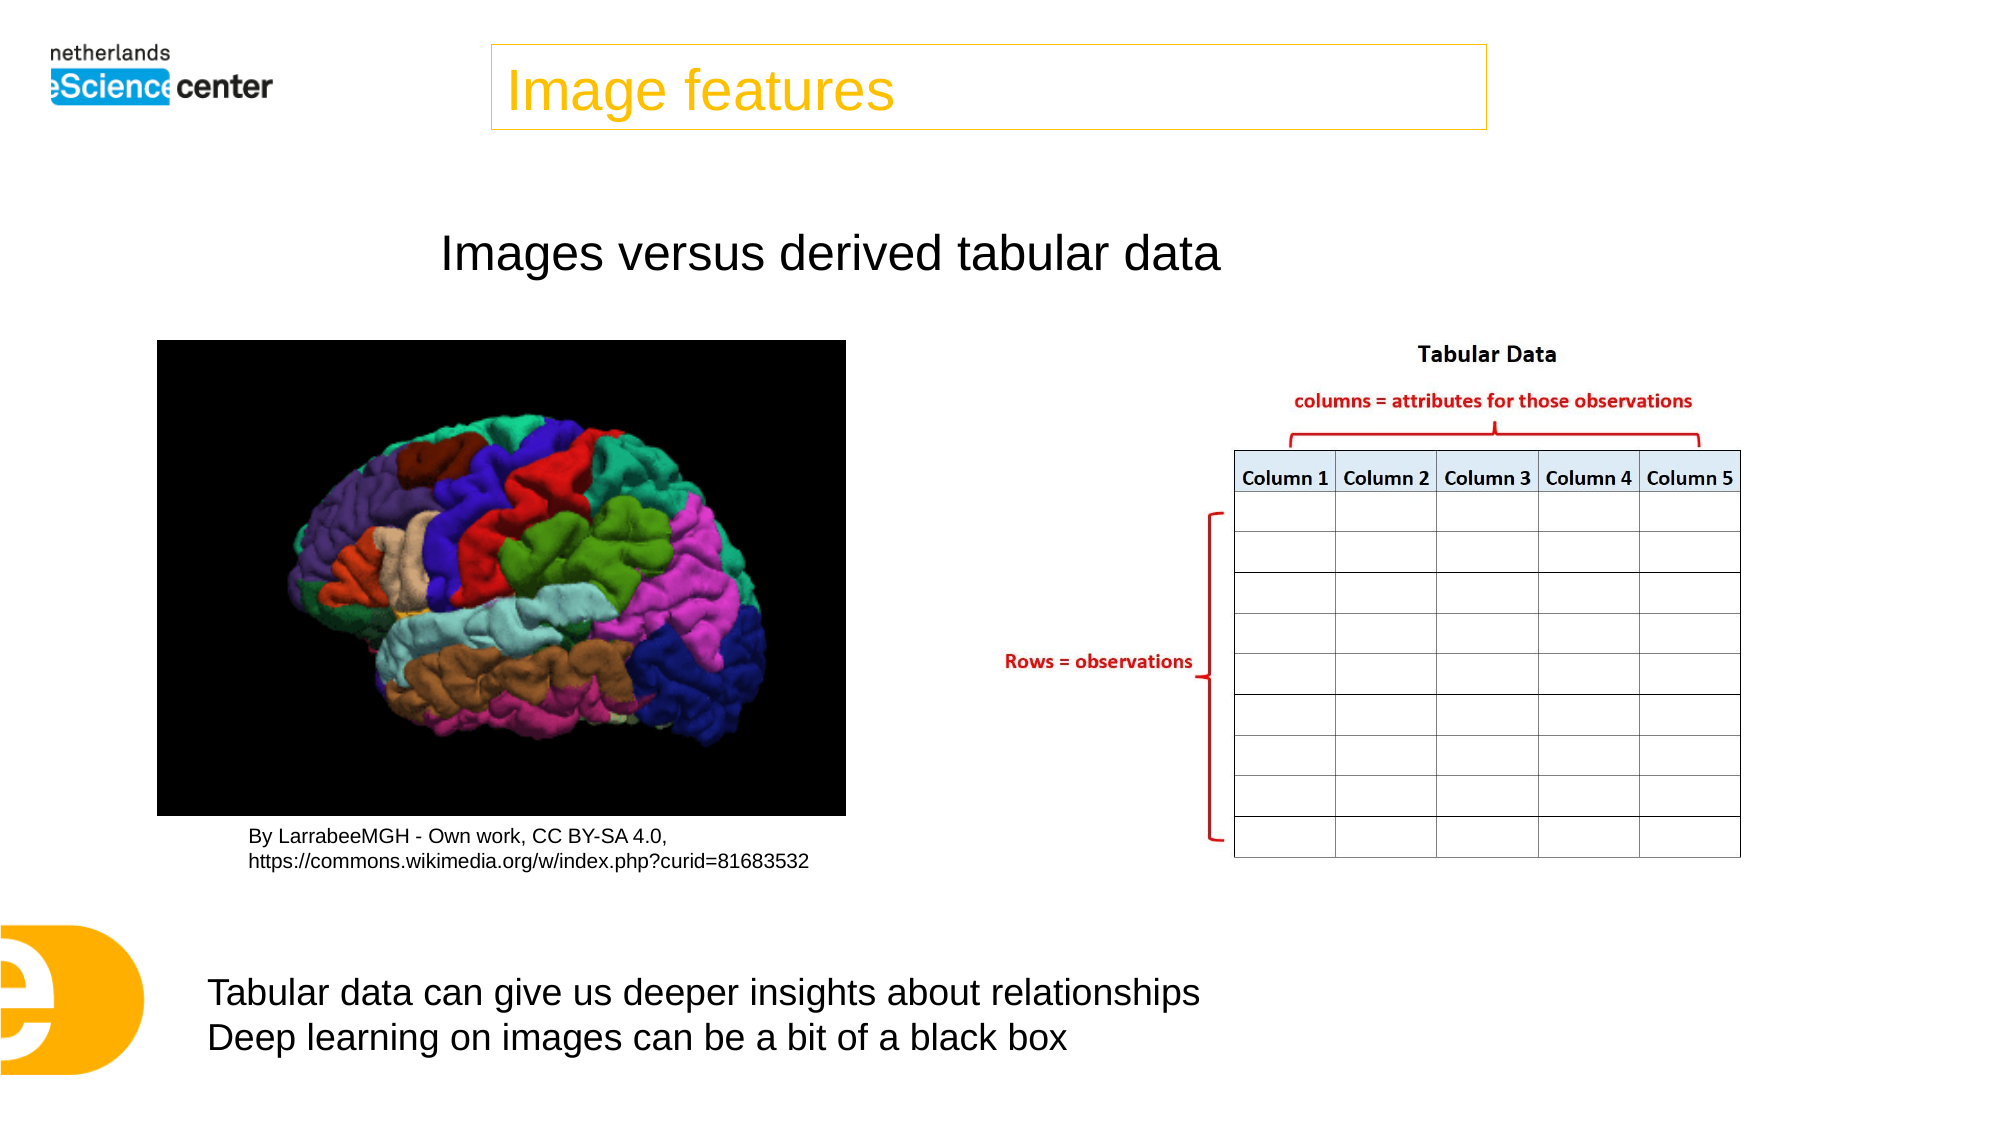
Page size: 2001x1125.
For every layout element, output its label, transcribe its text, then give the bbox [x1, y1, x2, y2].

picture [0, 0, 2001, 1125]
text_box By LarrabeeMGH - Own work, CC BY-SA 4.0, https://commons.wikimedia.org/w/index.php?curid=81683532 [233, 815, 857, 881]
text_box Tabular data can give us deeper insights about relationships Deep learning on images can be a bit of a black box [192, 960, 1254, 1110]
text_box Images versus derived tabular data [425, 212, 1553, 288]
text_box Image features [491, 44, 1487, 130]
